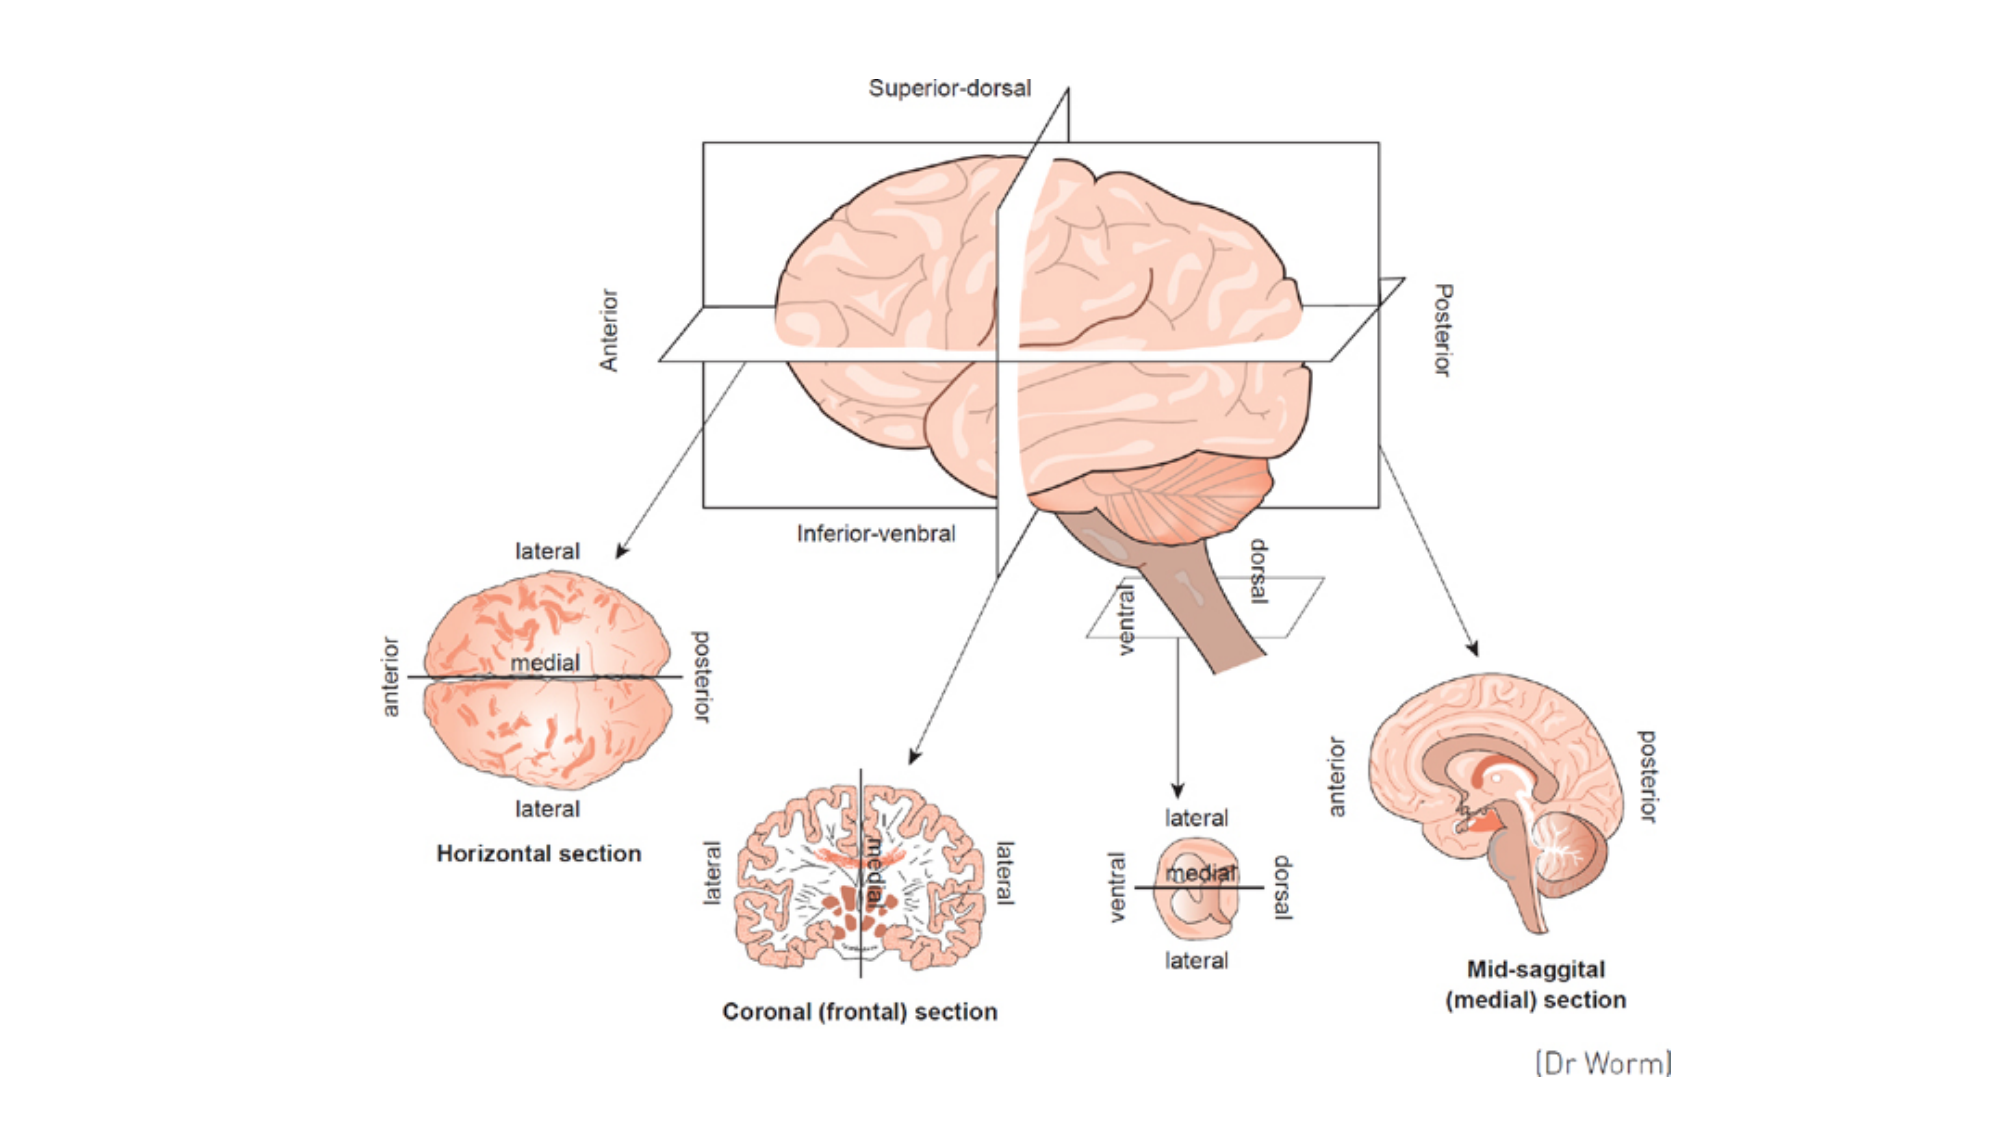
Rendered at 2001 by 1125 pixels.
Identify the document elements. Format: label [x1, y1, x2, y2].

picture [380, 79, 1671, 1077]
